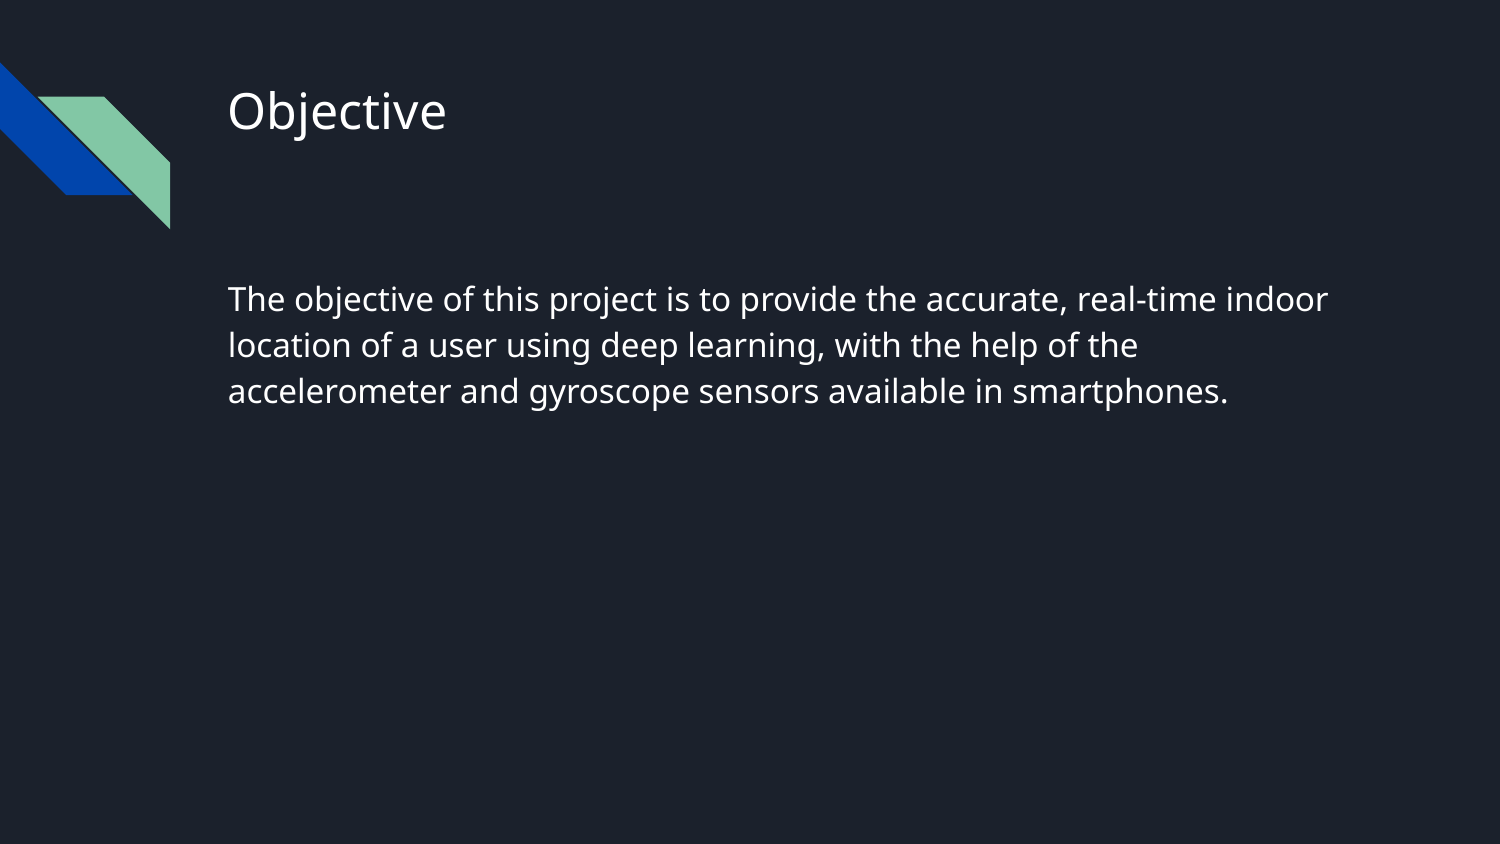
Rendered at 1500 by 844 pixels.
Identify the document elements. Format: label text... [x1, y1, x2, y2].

list The objective of this project is to provide the accurate, real-time indoor location of a user using deep learning, with the help of the accelerometer and gyroscope sensors available in smartphones. [212, 257, 1368, 735]
title Objective [212, 64, 1368, 215]
